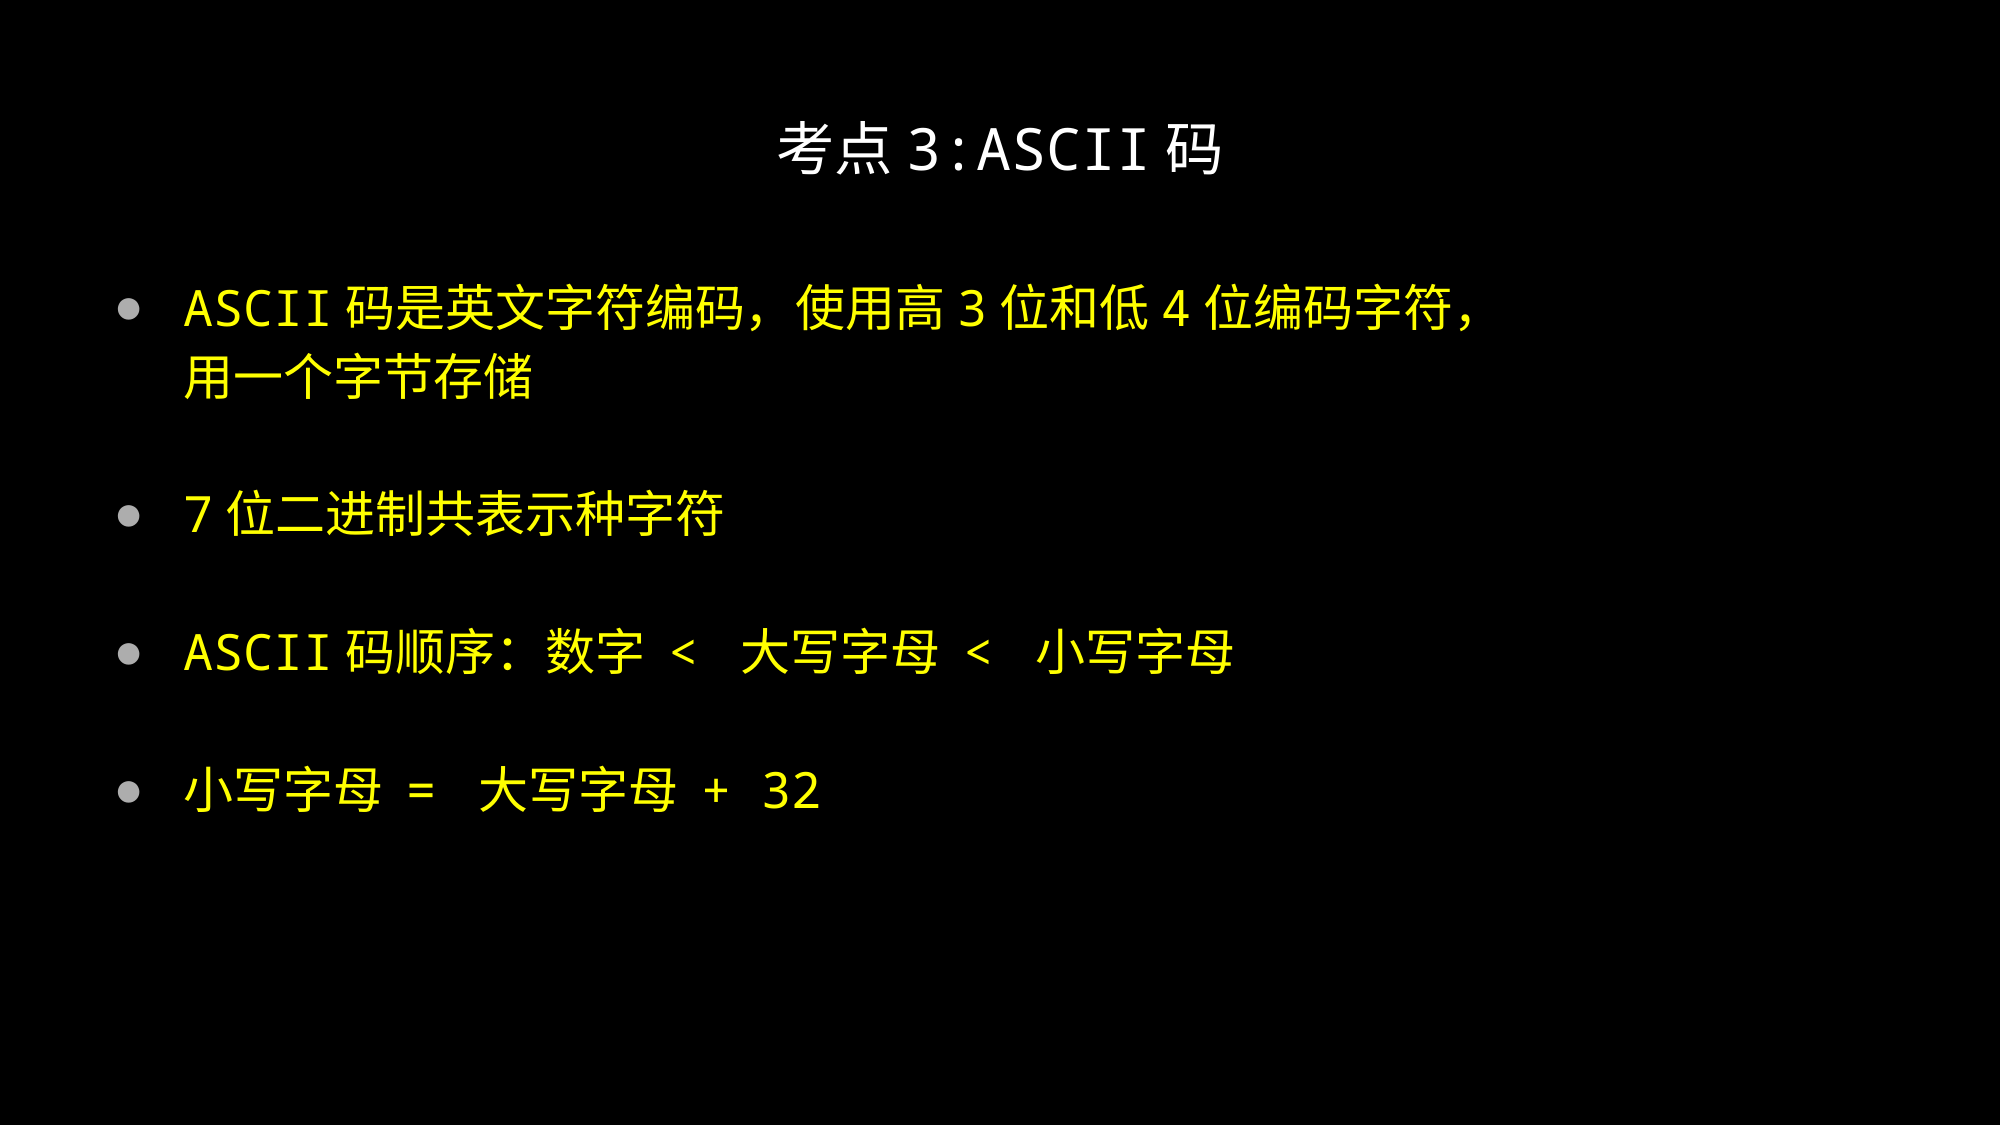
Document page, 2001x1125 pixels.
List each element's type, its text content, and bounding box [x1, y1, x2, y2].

title 考点3:ASCII码 [68, 97, 1932, 223]
